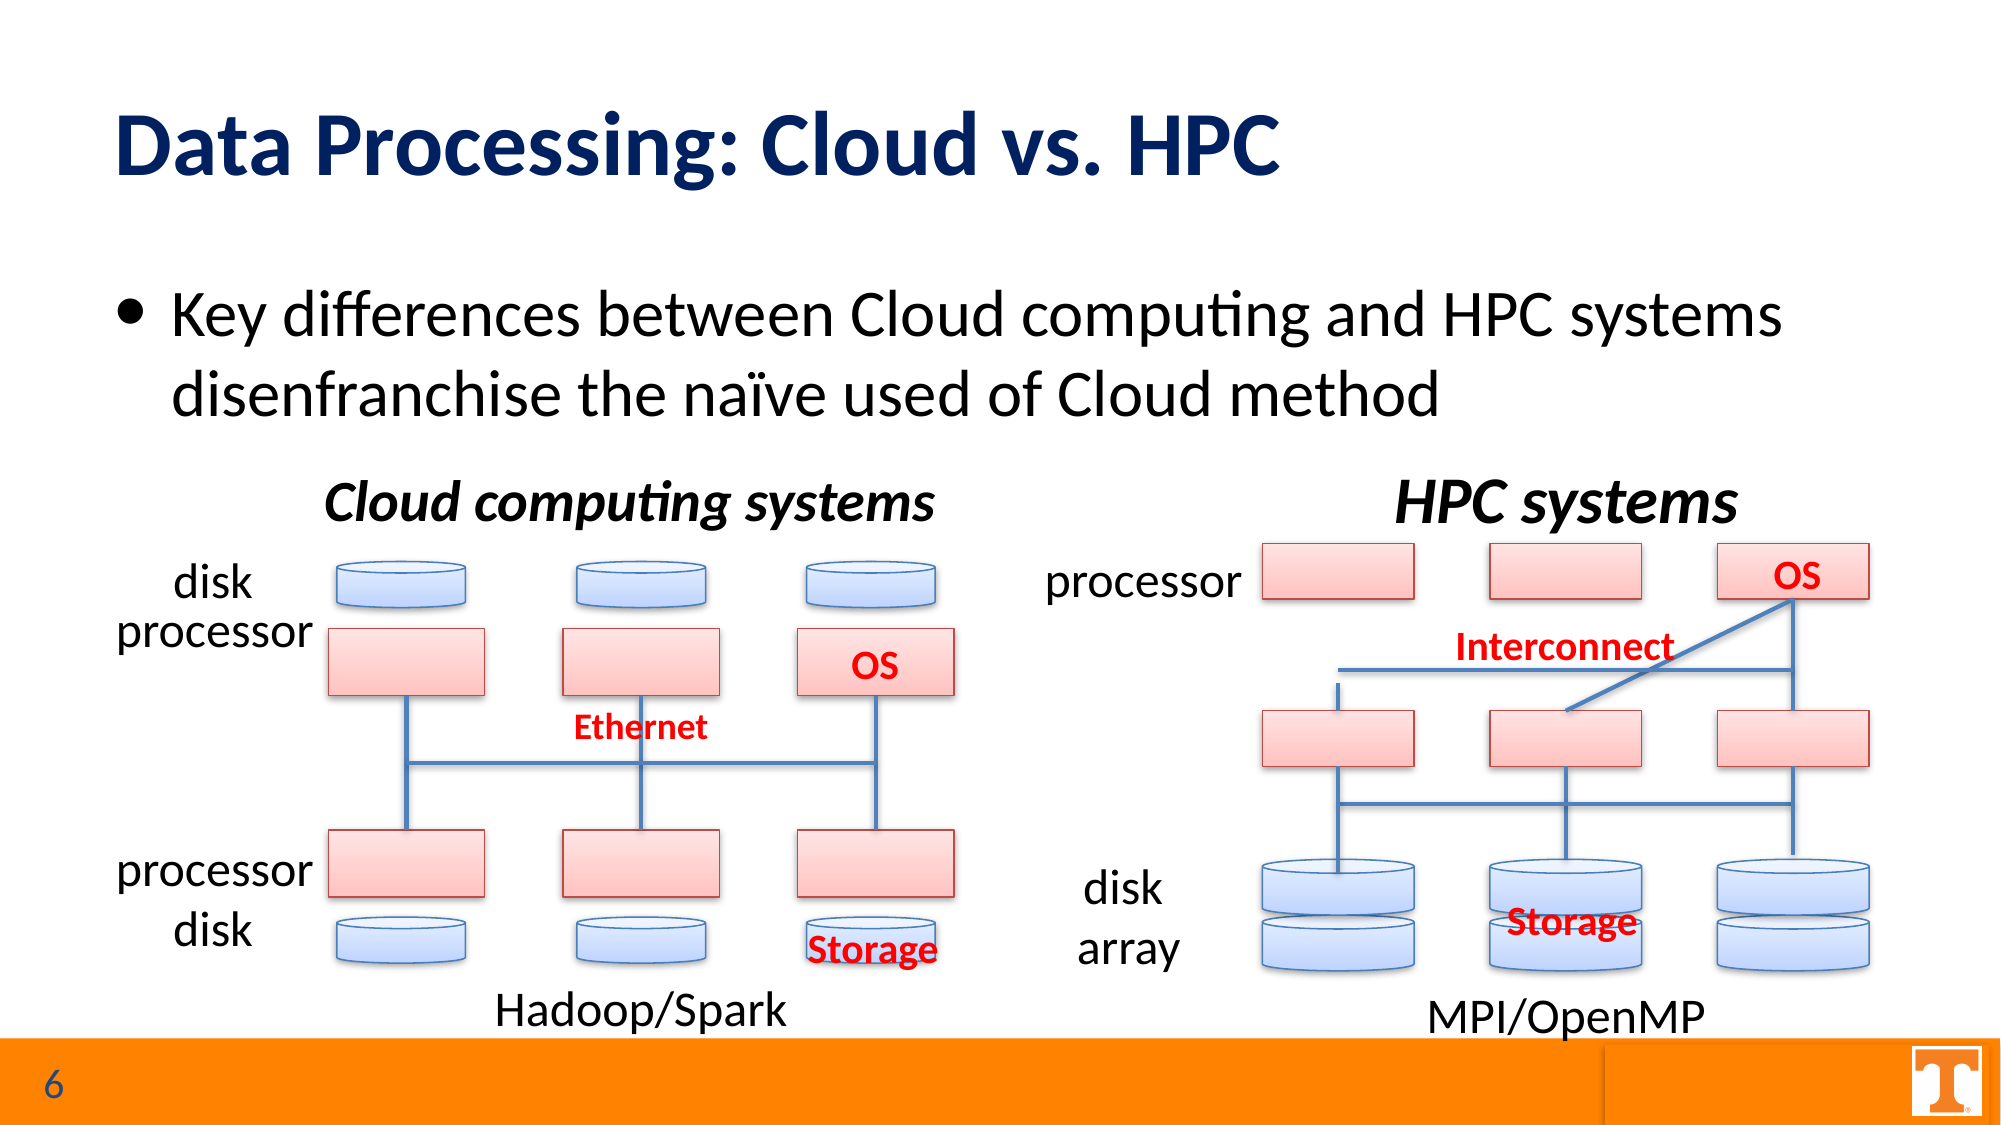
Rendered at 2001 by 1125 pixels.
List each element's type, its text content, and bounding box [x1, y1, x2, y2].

slide_number 6 [28, 1052, 346, 1113]
text_box OS [1715, 540, 1880, 605]
picture [1912, 1046, 1982, 1116]
text_box MPI/OpenMP [1411, 980, 1792, 1051]
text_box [1262, 543, 1870, 971]
text_box processor [1029, 539, 1314, 615]
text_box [99, 455, 955, 1046]
title Data Processing: Cloud vs. HPC [99, 45, 1900, 233]
text_box disk array [1023, 846, 1235, 982]
text_box HPC systems [1264, 449, 1870, 541]
list Key differences between Cloud computing and HPC systems disenfranchise the naïve used of Cloud method [99, 262, 1900, 1005]
